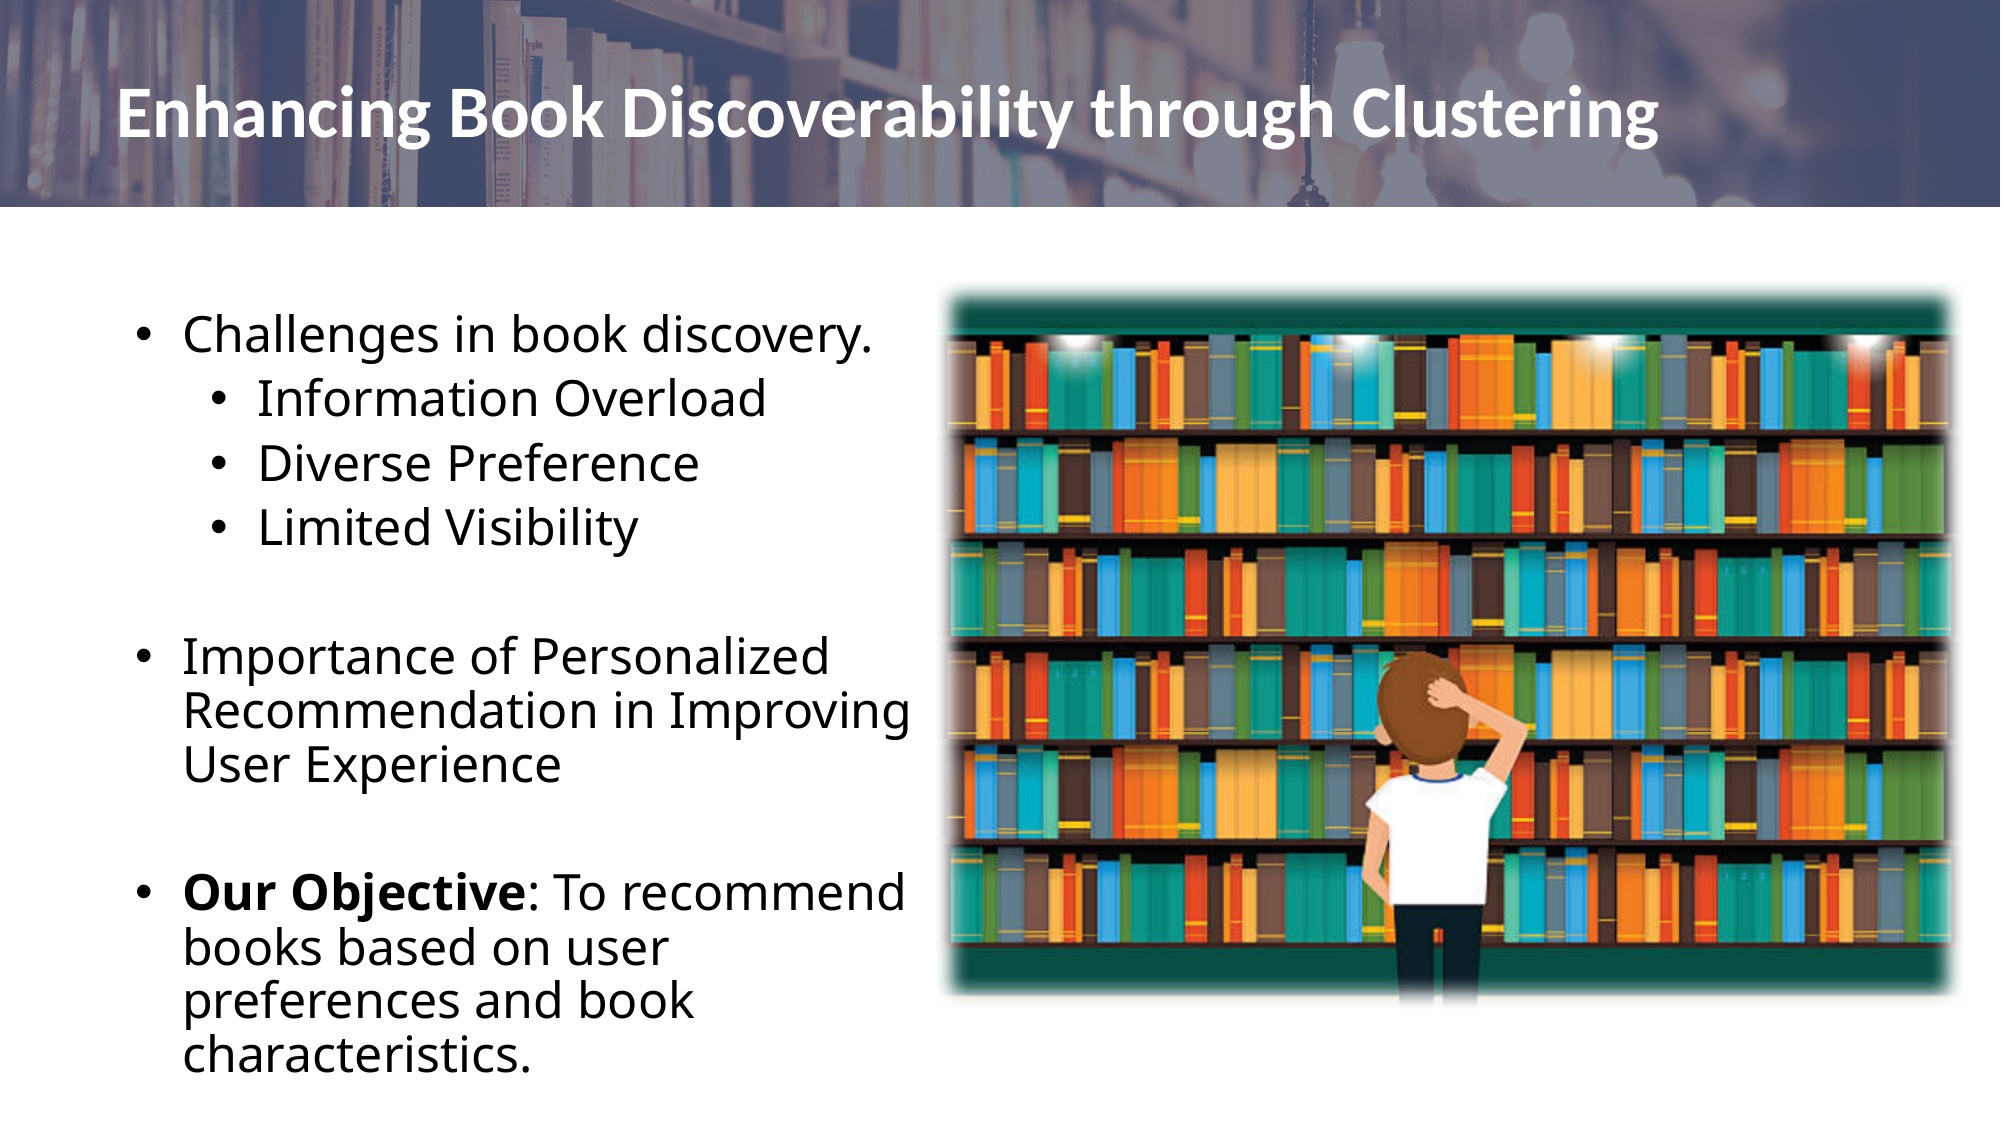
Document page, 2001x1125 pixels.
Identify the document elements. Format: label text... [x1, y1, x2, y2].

text_box Enhancing Book Discoverability through Clustering [99, 65, 1900, 162]
picture [0, 0, 2000, 1125]
text_box Challenges in book discovery. Information Overload Diverse Preference Limited Visibility Importance of Personalized Recommendation in Improving User Experience Our Objective: To recommend books based on user preferences and book characteristics. [45, 231, 958, 846]
